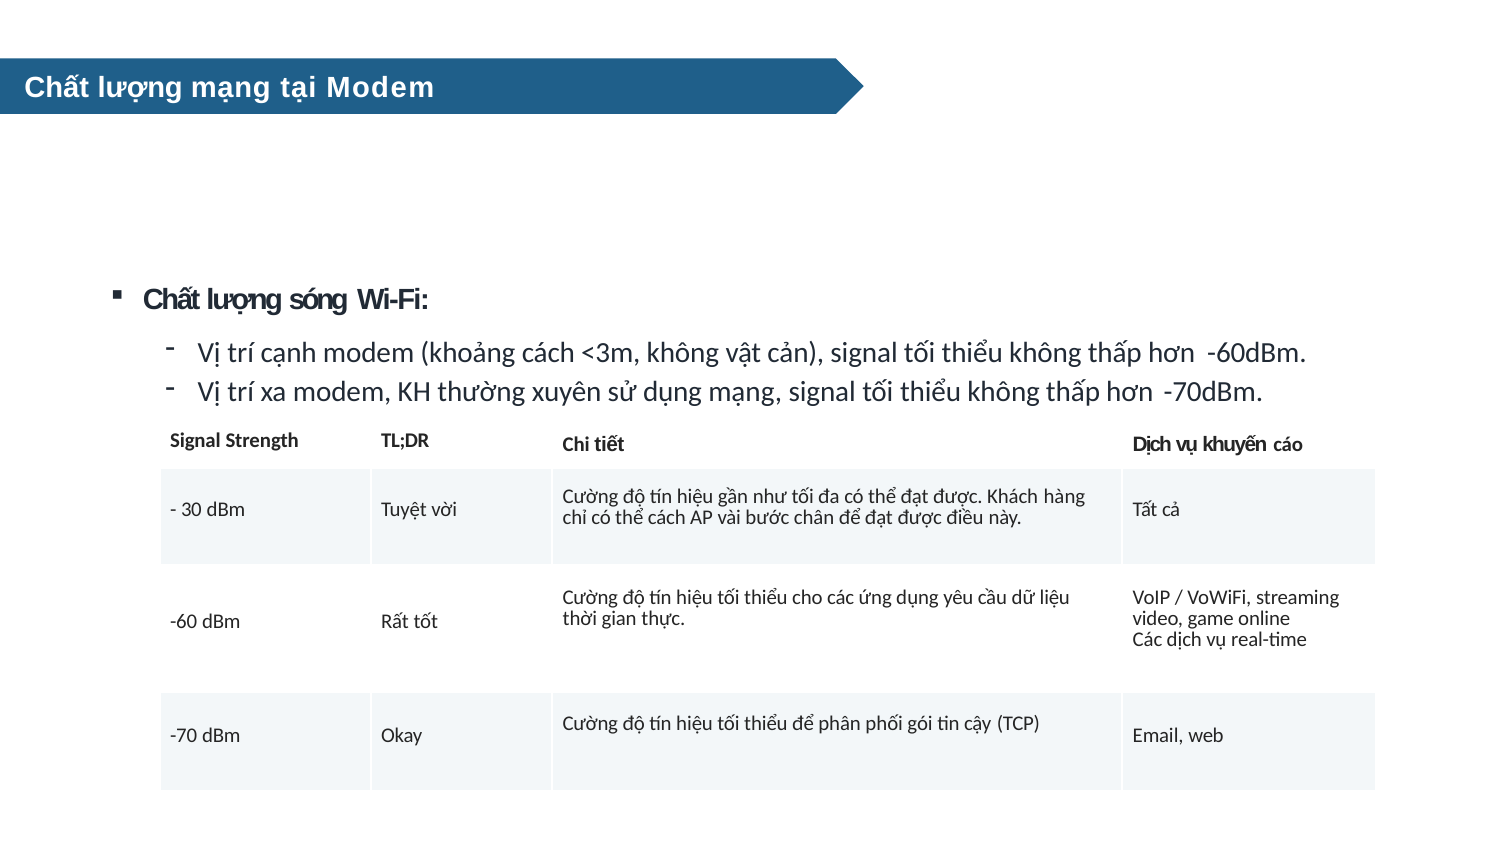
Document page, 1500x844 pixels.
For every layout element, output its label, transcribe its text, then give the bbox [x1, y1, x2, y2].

table_cell Okay [372, 693, 551, 790]
table_cell -60 dBm [161, 566, 370, 692]
text_box [0, 58, 864, 114]
table_header Chi tiết [553, 427, 1121, 464]
table_cell Cường độ tín hiệu tối thiểu cho các ứng dụng yêu cầu dữ liệu thời gian thực. [553, 566, 1121, 692]
table_header Signal Strength [161, 427, 370, 464]
table_cell Tuyệt vời [372, 469, 551, 564]
table_cell - 30 dBm [161, 469, 370, 564]
table_cell Tất cả [1123, 469, 1375, 564]
table_cell Email, web [1123, 693, 1375, 790]
table_header Dịch vụ khuyến cáo [1123, 427, 1375, 464]
table_cell Cường độ tín hiệu tối thiểu để phân phối gói tin cậy (TCP) [553, 693, 1121, 790]
table_header TL;DR [372, 427, 551, 464]
table_cell VoIP / VoWiFi, streaming video, game online Các dịch vụ real-time [1123, 566, 1375, 692]
table_cell Cường độ tín hiệu gần như tối đa có thể đạt được. Khách hàng chỉ có thể cách AP vài bước chân để đạt được điều này. [553, 469, 1121, 564]
table_cell Rất tốt [372, 566, 551, 692]
title Chất lượng mạng tại Modem [22, 65, 439, 210]
table_cell -70 dBm [161, 693, 370, 790]
text_box Chất lượng sóng Wi-Fi: Vị trí cạnh modem (khoảng cách <3m, không vật cản), signal tối thiểu không thấp hơn -60dBm. Vị trí xa modem, KH thường xuyên sử dụng mạng, signal tối thiểu không thấp hơn -70dBm. [108, 261, 1318, 408]
